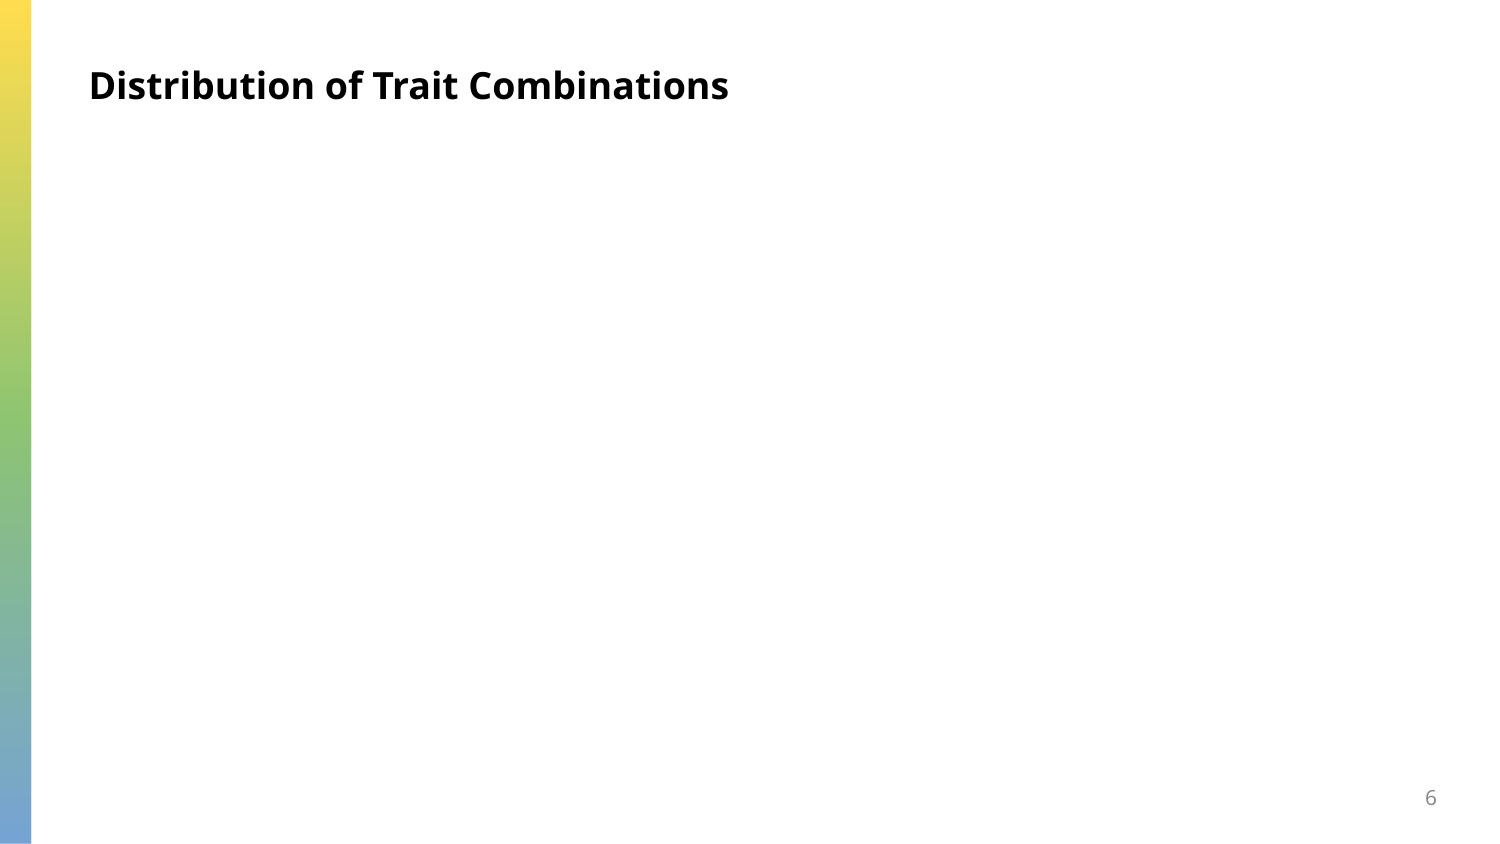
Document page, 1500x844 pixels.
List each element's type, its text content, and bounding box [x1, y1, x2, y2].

text_box <number> [1240, 767, 1437, 813]
text_box Distribution of Trait Combinations [88, 61, 1442, 157]
picture [0, 0, 1500, 844]
